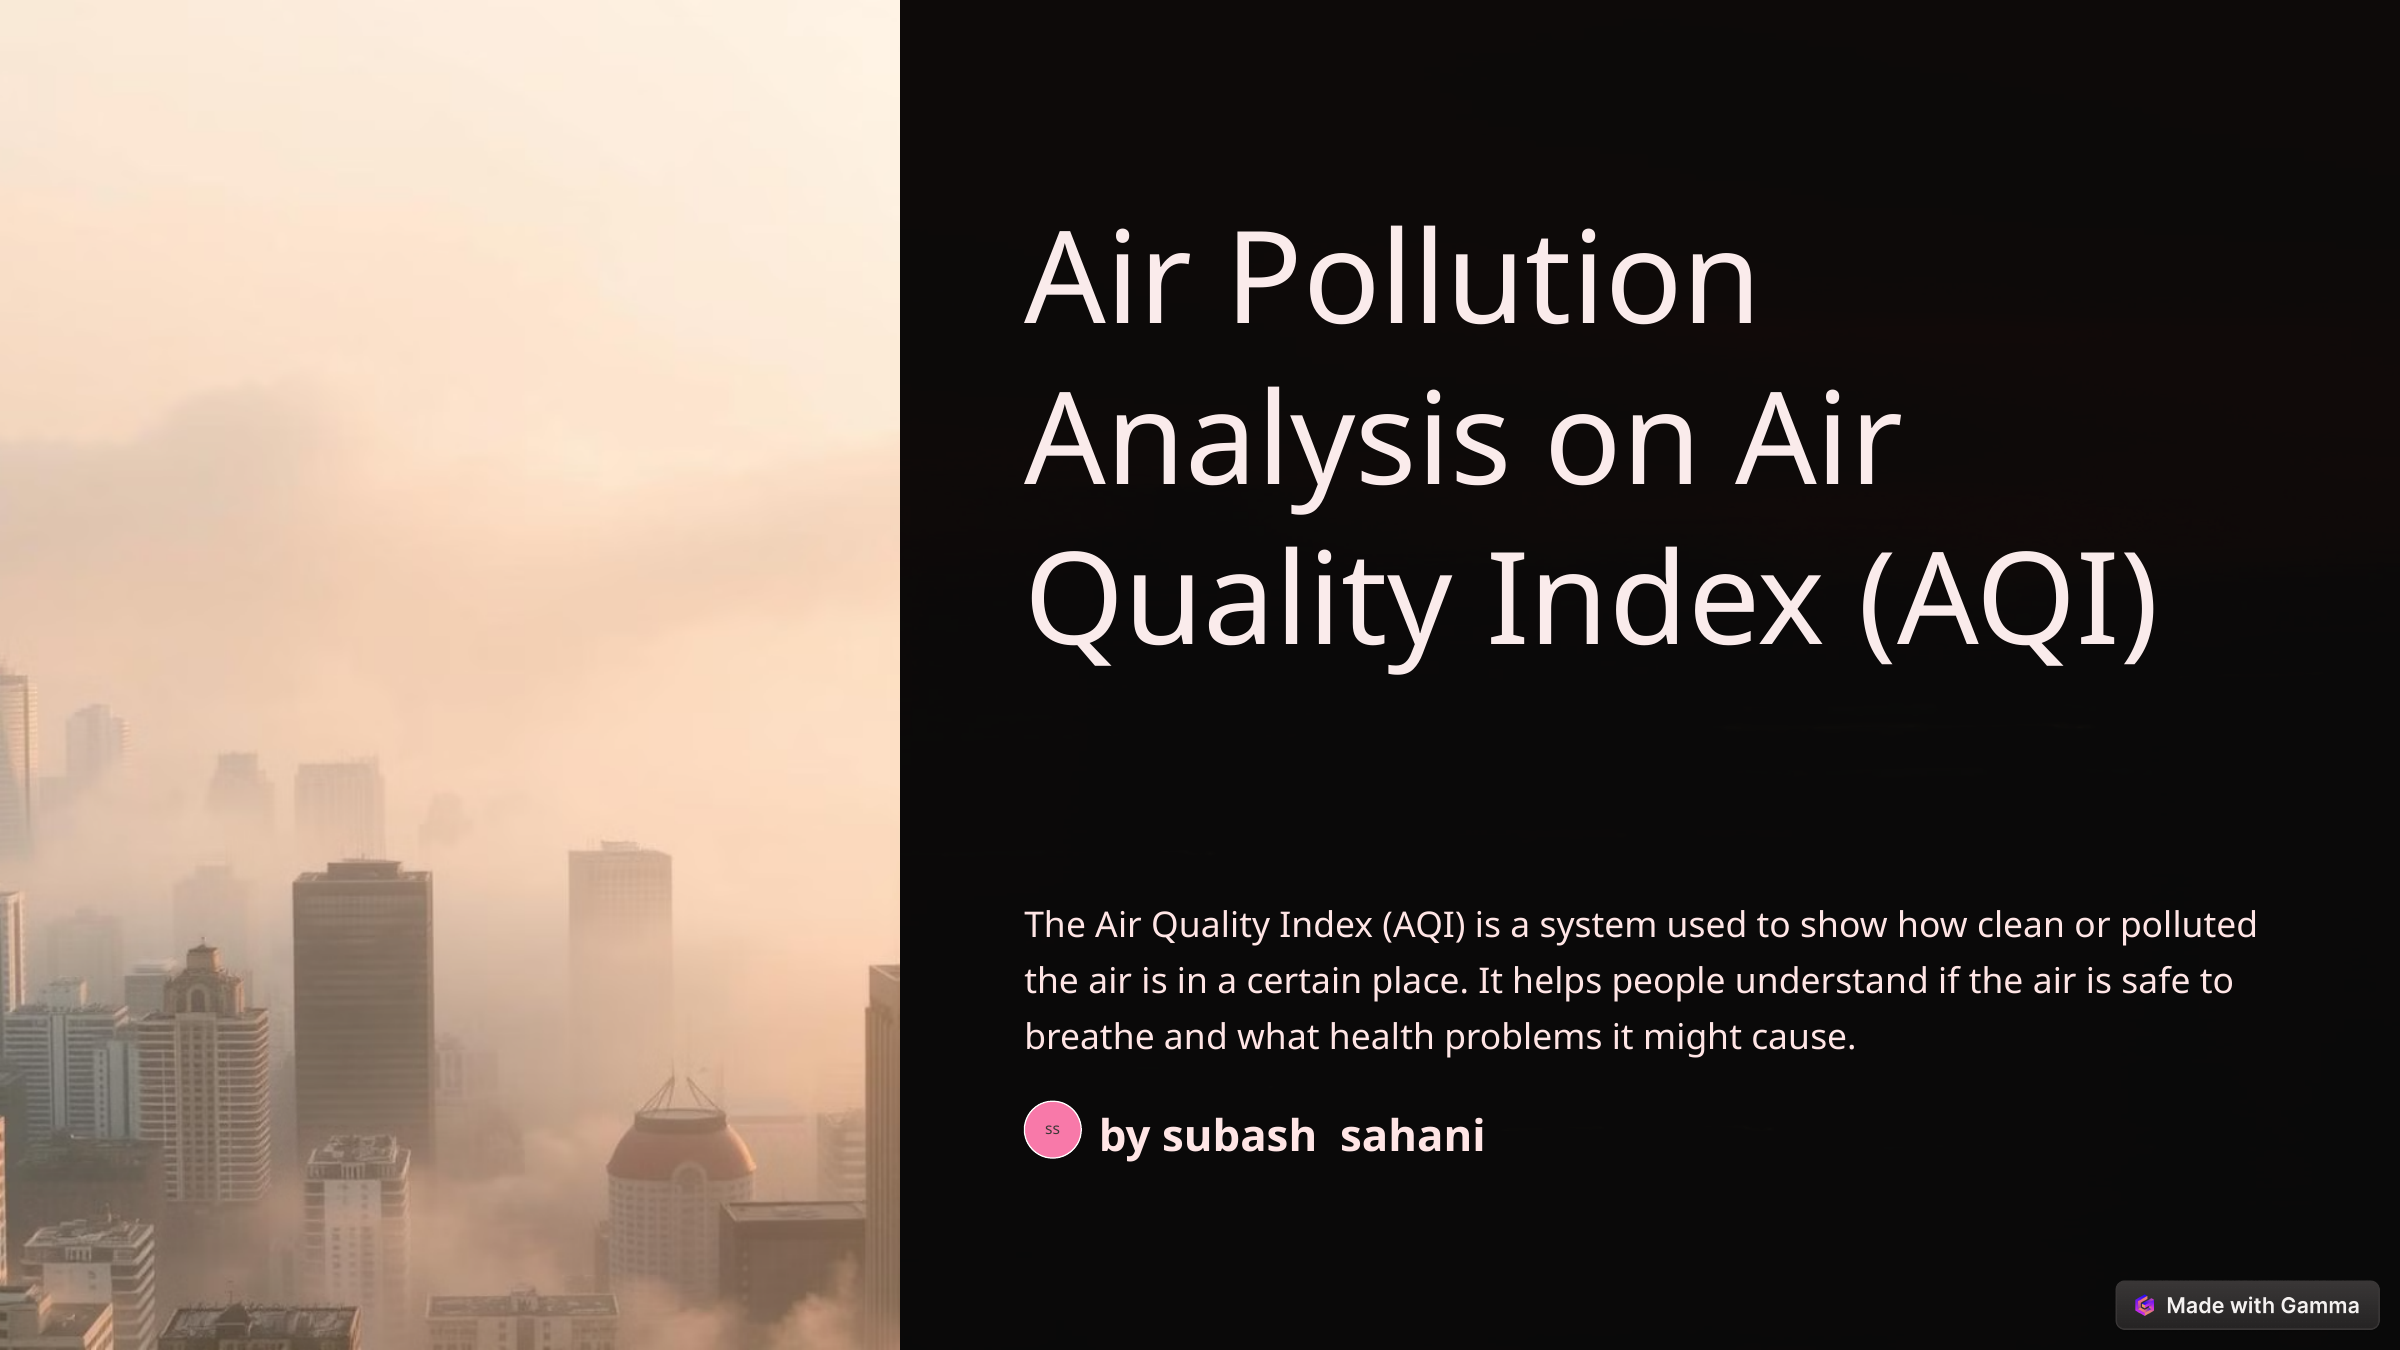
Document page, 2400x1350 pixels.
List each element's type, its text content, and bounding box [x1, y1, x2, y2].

text_box The Air Quality Index (AQI) is a system used to show how clean or polluted the air is in a certain place. It helps people understand if the air is safe to breathe and what health problems it might cause. [1024, 887, 2276, 1059]
text_box by subash sahani [1098, 1098, 1474, 1161]
text_box Air Pollution Analysis on Air Quality Index (AQI) [1024, 189, 2276, 835]
text_box [1024, 1101, 1082, 1159]
text_box ss [1043, 1121, 1063, 1138]
picture [0, 0, 900, 1350]
picture [2106, 1271, 2389, 1339]
